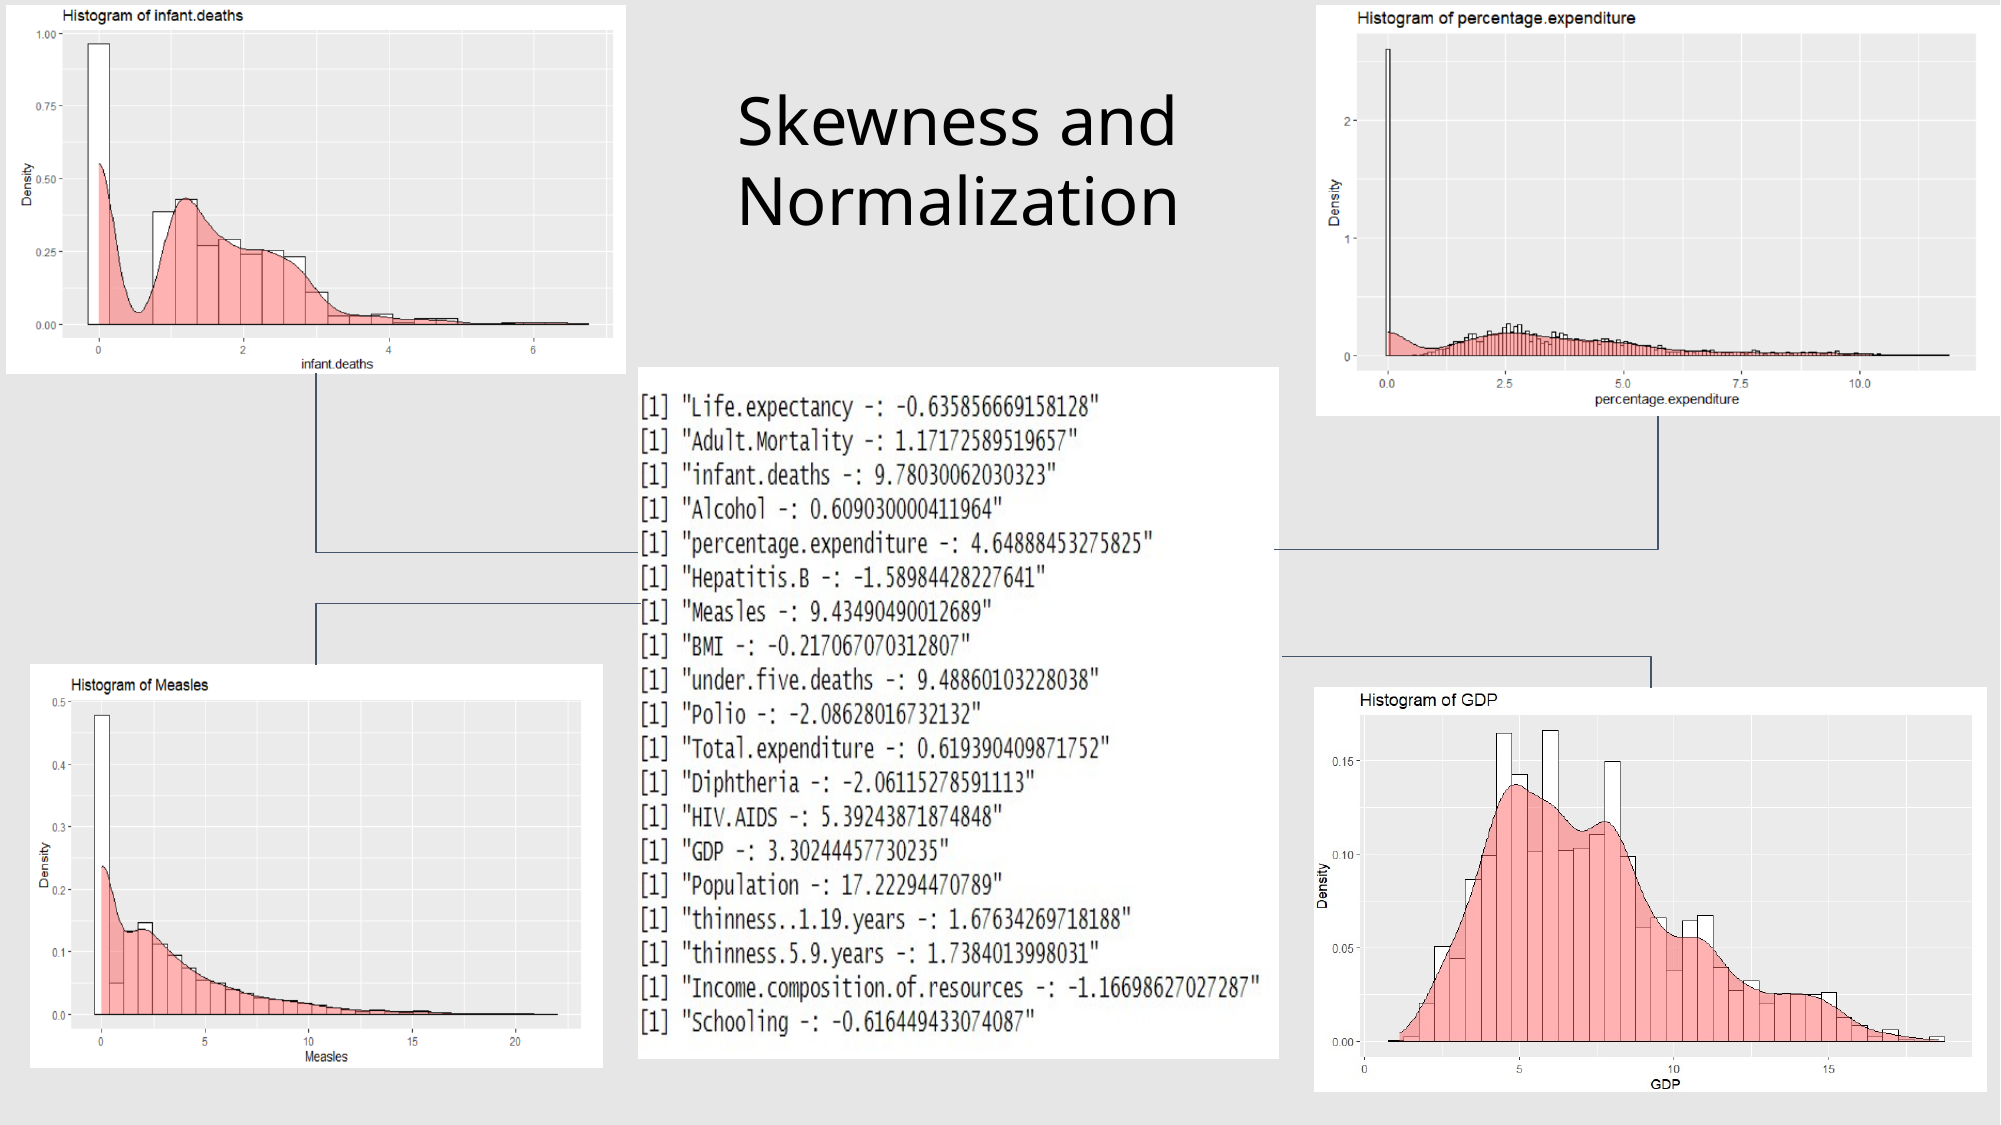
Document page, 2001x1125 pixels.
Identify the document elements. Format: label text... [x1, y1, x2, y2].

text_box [1281, 656, 1652, 688]
picture [638, 367, 1279, 1059]
picture [1314, 687, 1987, 1093]
picture [1316, 5, 2000, 416]
picture [29, 664, 603, 1068]
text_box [1273, 415, 1659, 550]
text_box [315, 603, 641, 665]
picture [5, 5, 627, 374]
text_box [315, 373, 639, 553]
text_box Skewness and Normalization [631, 71, 1301, 247]
